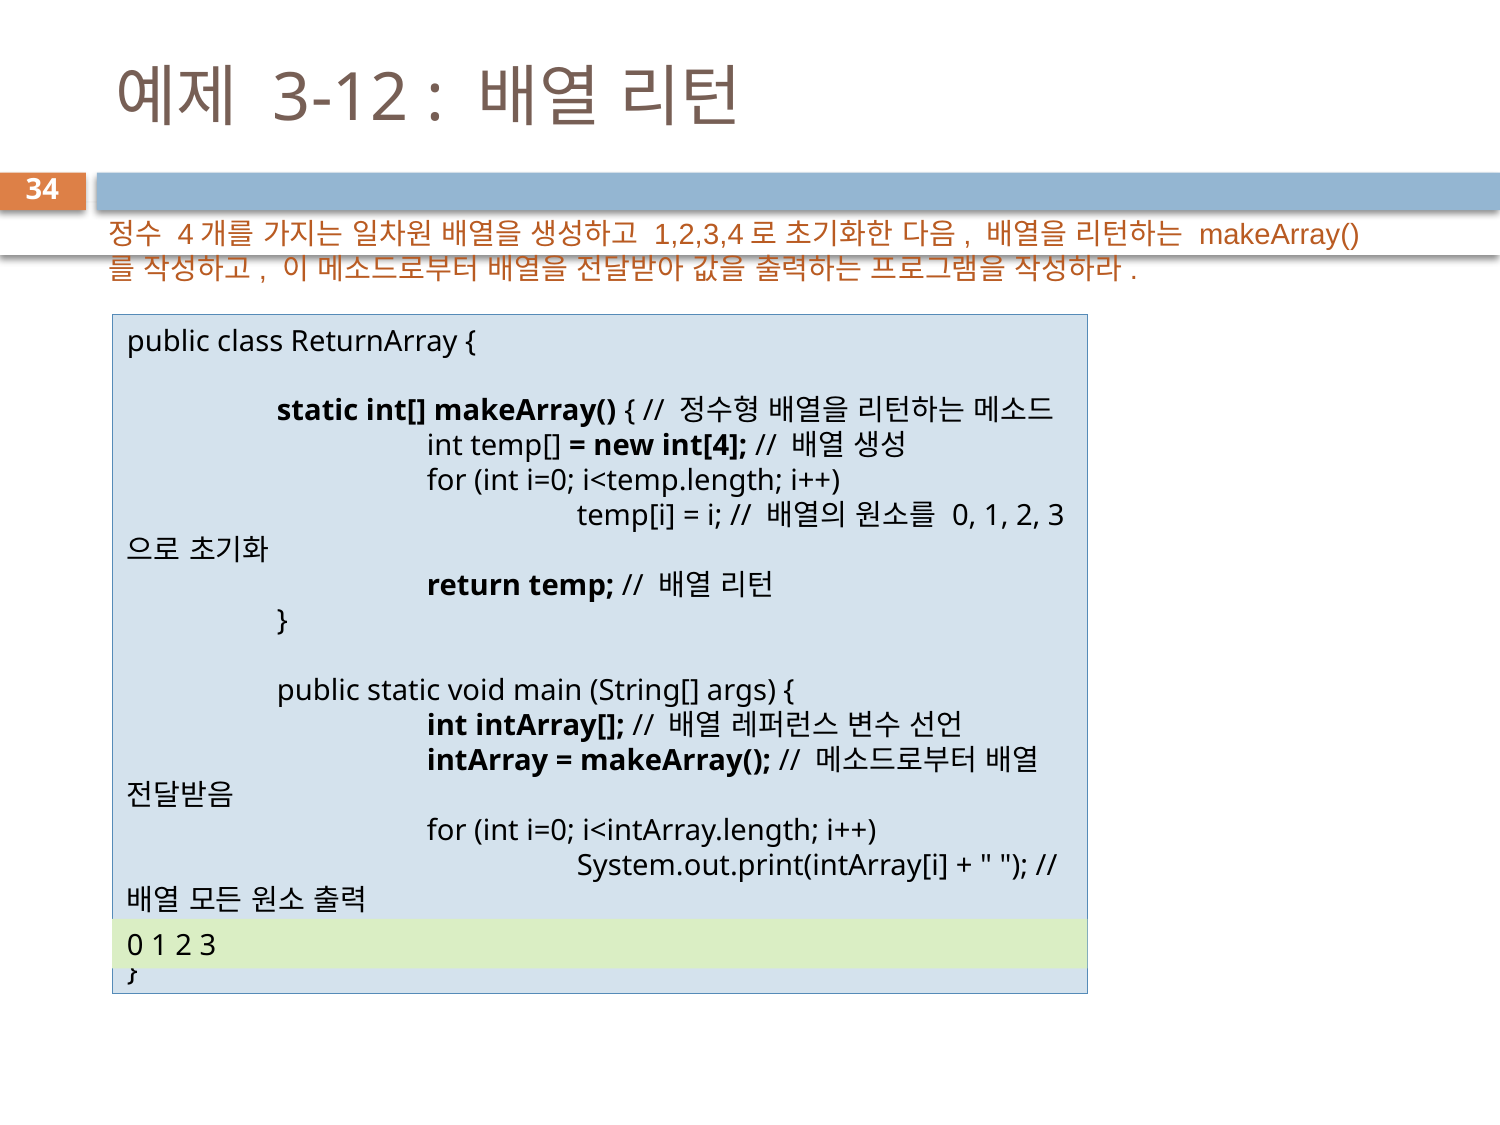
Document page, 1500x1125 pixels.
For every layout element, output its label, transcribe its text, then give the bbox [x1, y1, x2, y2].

text_box [0, 0, 1500, 75]
text_box 정수 4개를 가지는 일차원 배열을 생성하고 1,2,3,4로 초기화한 다음, 배열을 리턴하는 makeArray()를 작성하고, 이 메소드로부터 배열을 전달받아 값을 출력하는 프로그램을 작성하라. [93, 208, 1400, 293]
text_box public class ReturnArray { static int[] makeArray() { // 정수형 배열을 리턴하는 메소드 int temp[] = new int[4]; // 배열 생성 for (int i=0; i<temp.length; i++) temp[i] = i; // 배열의 원소를 0, 1, 2, 3으로 초기화 return temp; // 배열 리턴 } public static void main (String[] args) { int intArray[]; // 배열 레퍼런스 변수 선언 intArray = makeArray(); // 메소드로부터 배열 전달받음 for (int i=0; i<intArray.length; i++) System.out.print(intArray[i] + " "); // 배열 모든 원소 출력 } } [112, 314, 1088, 918]
title 예제 3-12 : 배열 리턴 [100, 75, 1438, 149]
text_box 0 1 2 3 [112, 918, 1088, 969]
slide_number 34 [0, 170, 87, 211]
text_box public class ReturnArray { static int[] makeArray() { // 정수형 배열을 리턴하는 메소드 int temp[] = new int[4]; // 배열 생성 for (int i=0; i<temp.length; i++) temp[i] = i; // 배열의 원소를 0, 1, 2, 3으로 초기화 return temp; // 배열 리턴 } public static void main (String[] args) { int intArray[]; // 배열 레퍼런스 변수 선언 intArray = makeArray(); // 메소드로부터 배열 전달받음 for (int i=0; i<intArray.length; i++) System.out.print(intArray[i] + " "); // 배열 모든 원소 출력 } } [112, 969, 1088, 994]
